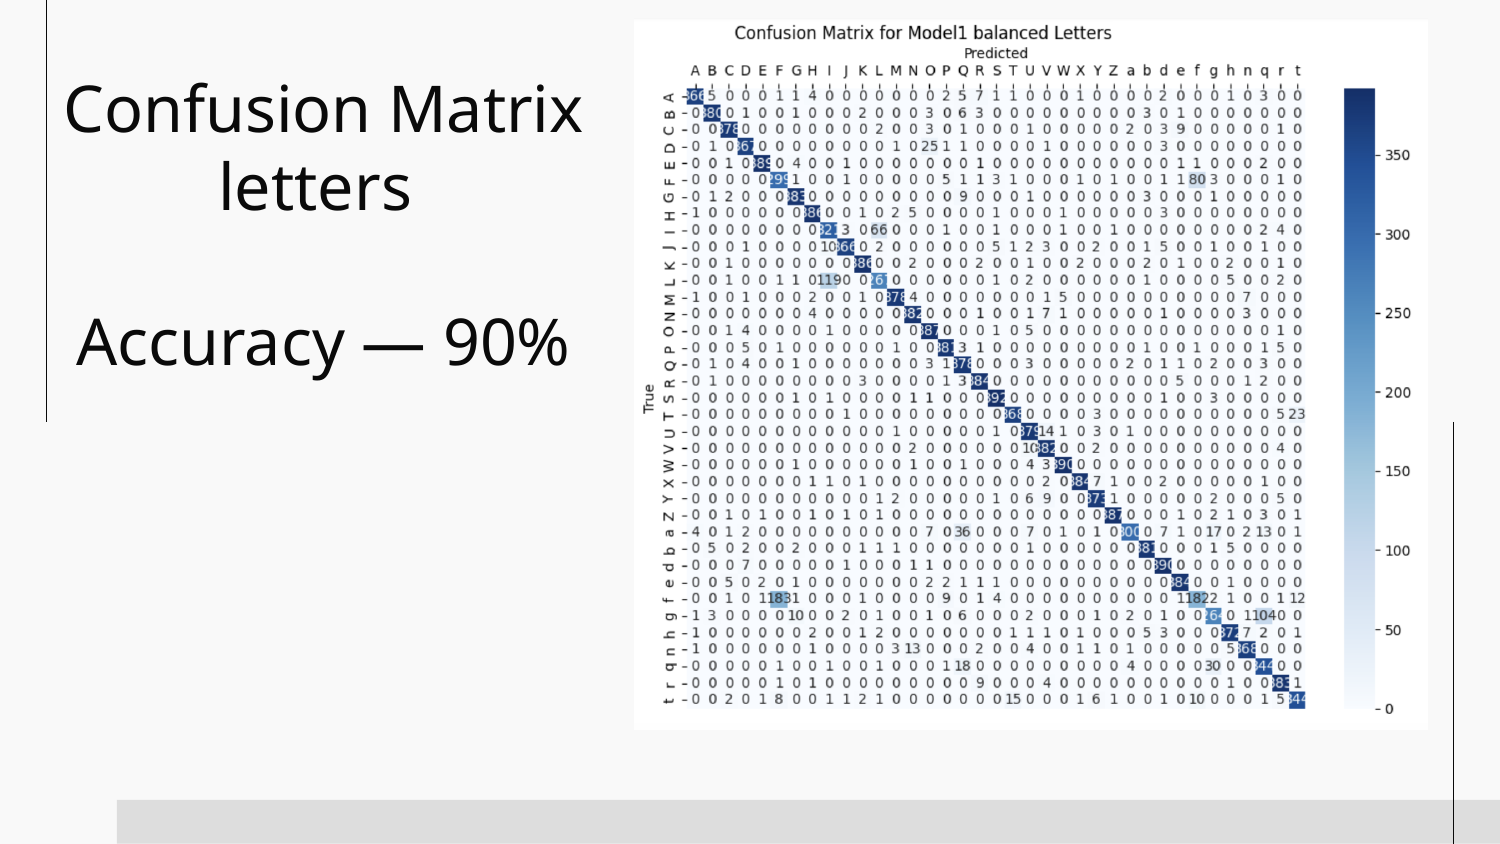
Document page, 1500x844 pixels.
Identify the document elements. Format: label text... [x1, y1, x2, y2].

picture [633, 17, 1428, 730]
title Confusion Matrix letters Accuracy — 90% [0, 53, 628, 144]
